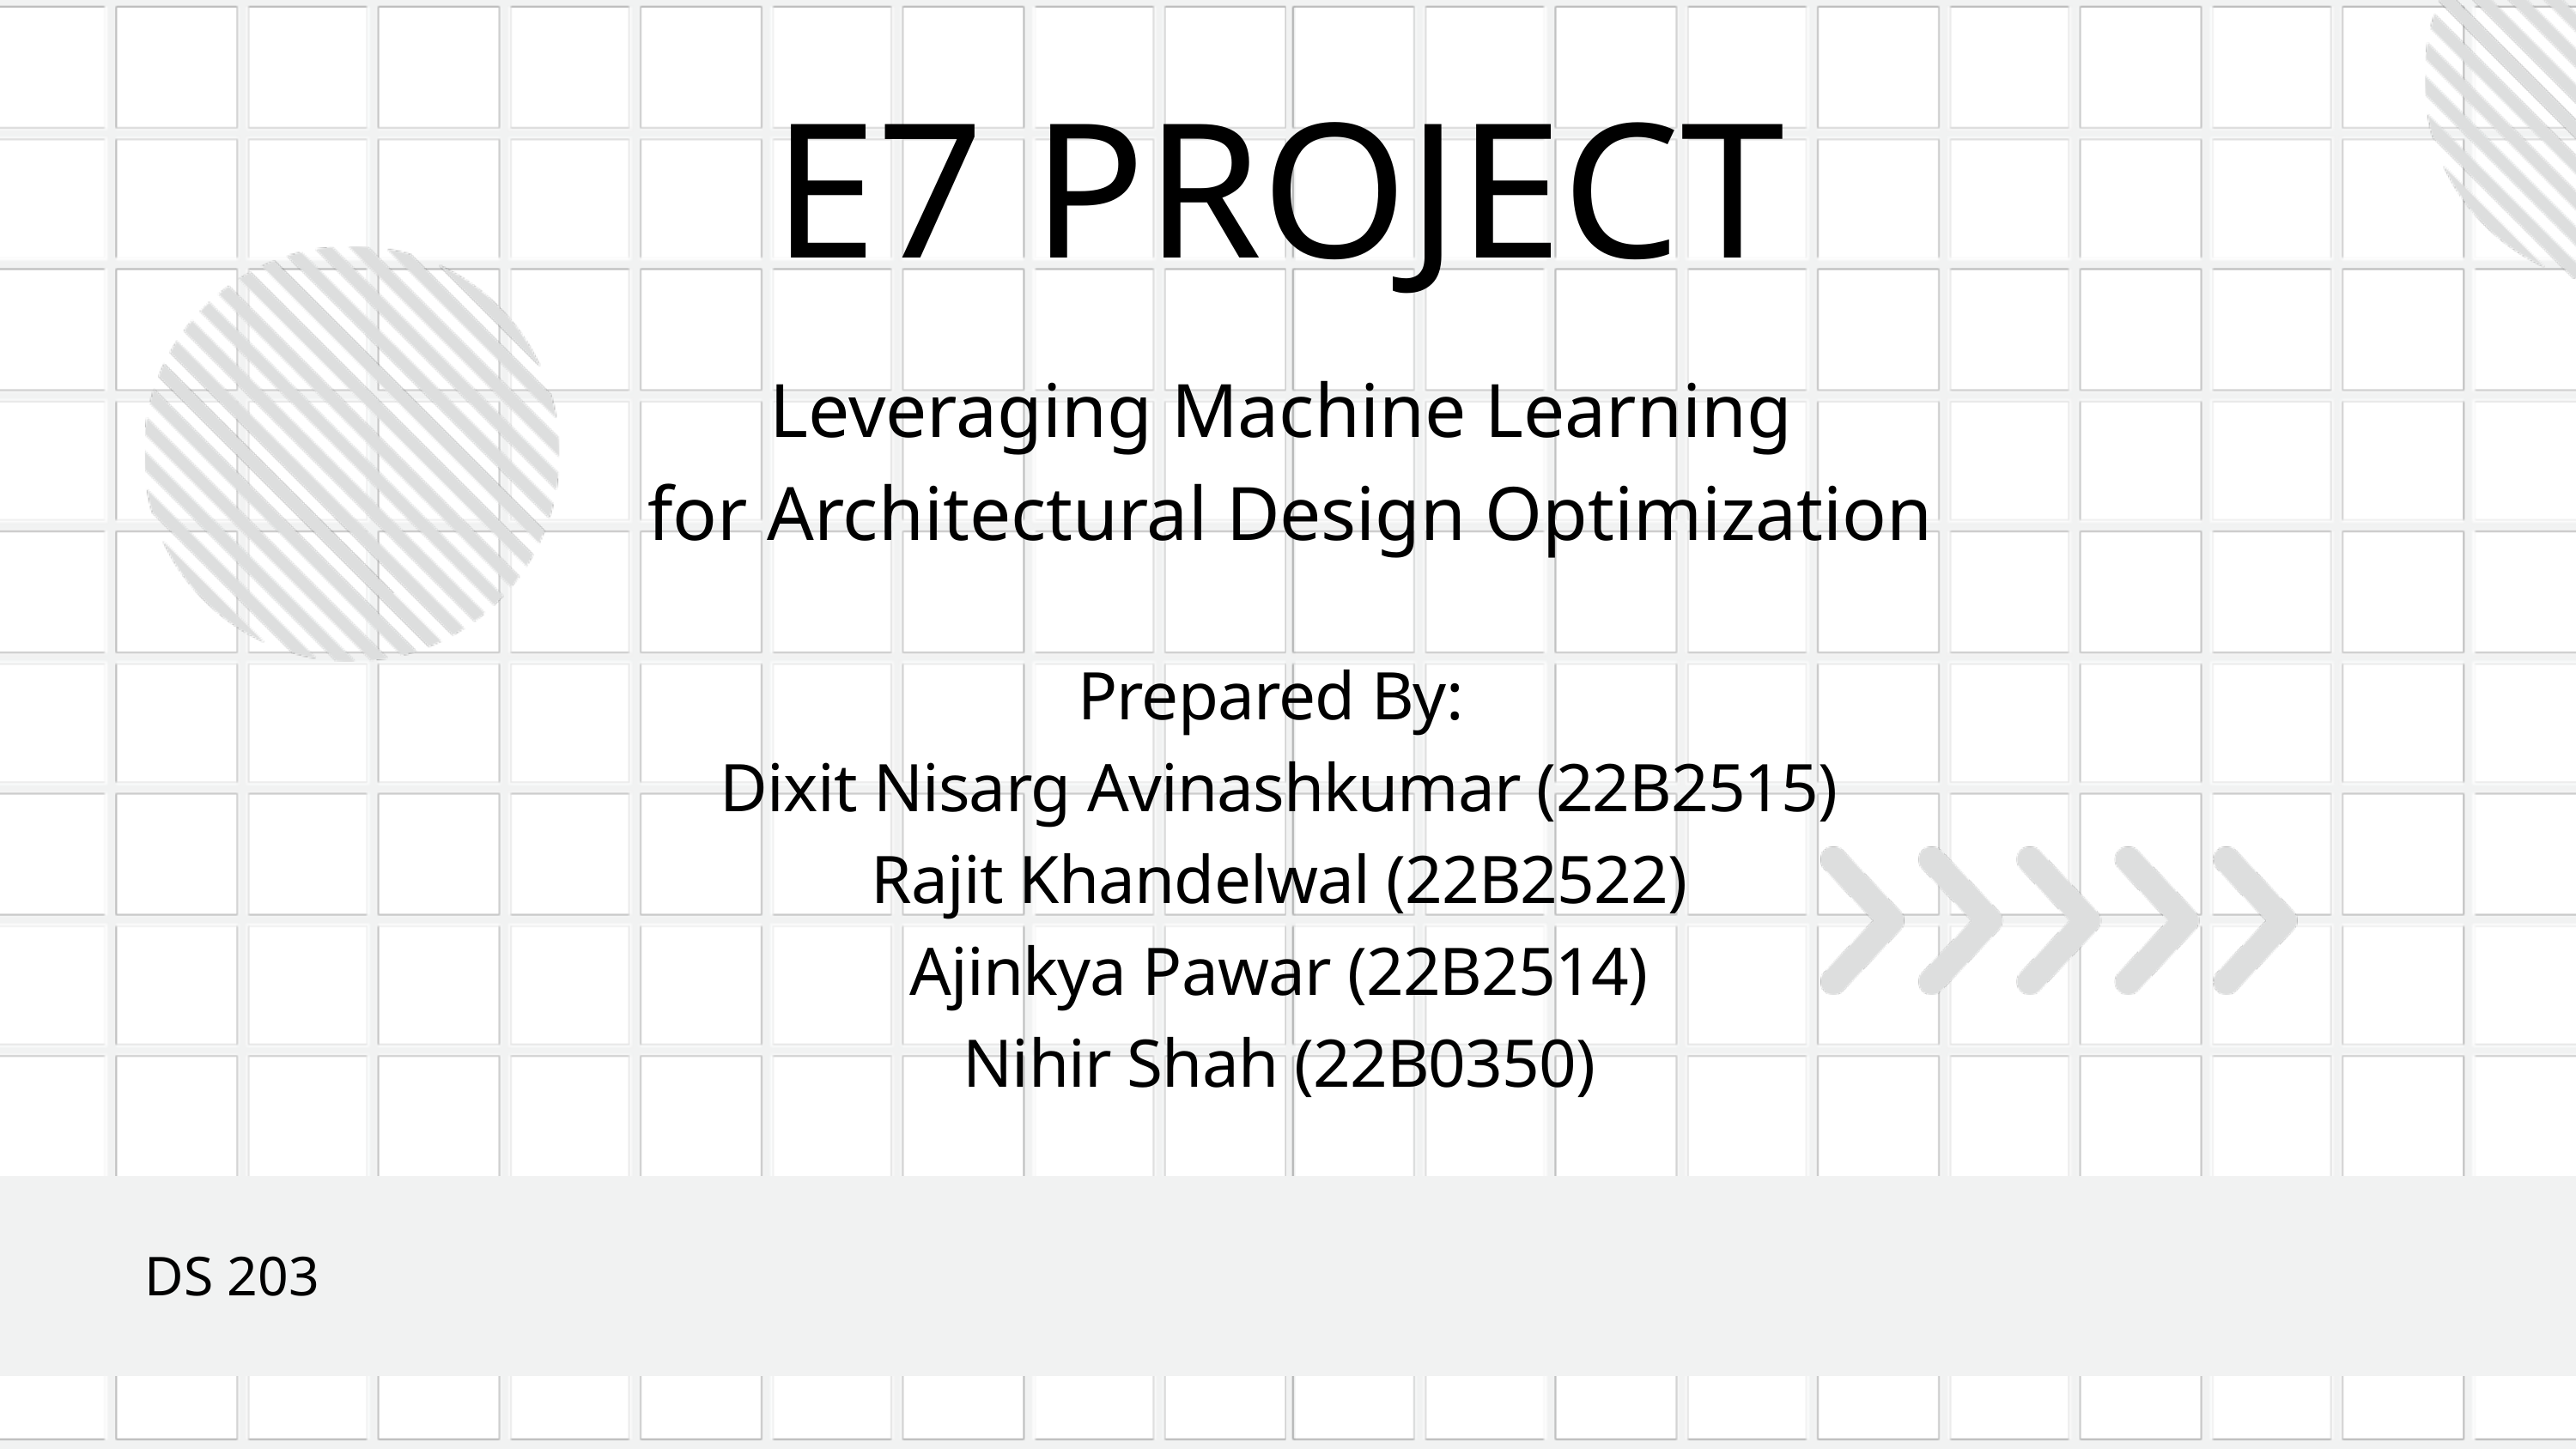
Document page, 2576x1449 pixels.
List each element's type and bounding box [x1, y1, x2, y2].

text_box [0, 1175, 2576, 1377]
text_box [0, 0, 2576, 1173]
text_box [0, 1386, 2576, 1449]
